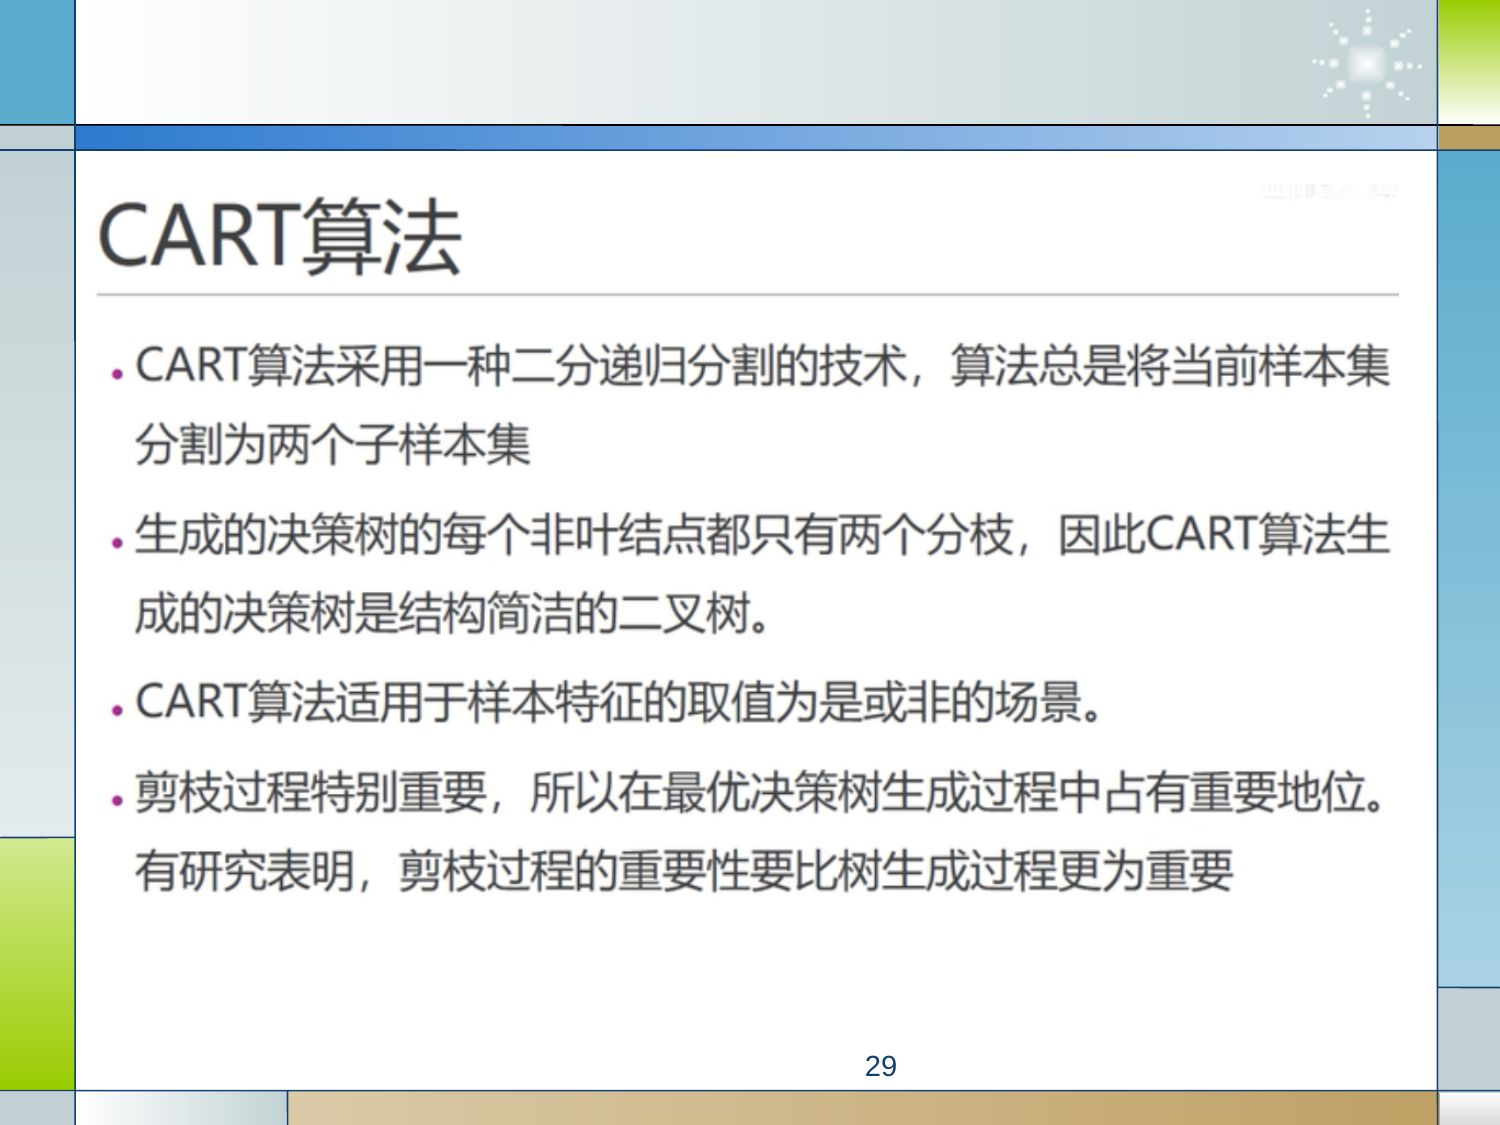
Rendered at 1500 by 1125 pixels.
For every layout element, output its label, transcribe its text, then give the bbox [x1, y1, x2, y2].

slide_number 29 [562, 1039, 913, 1081]
picture [87, 184, 1399, 906]
